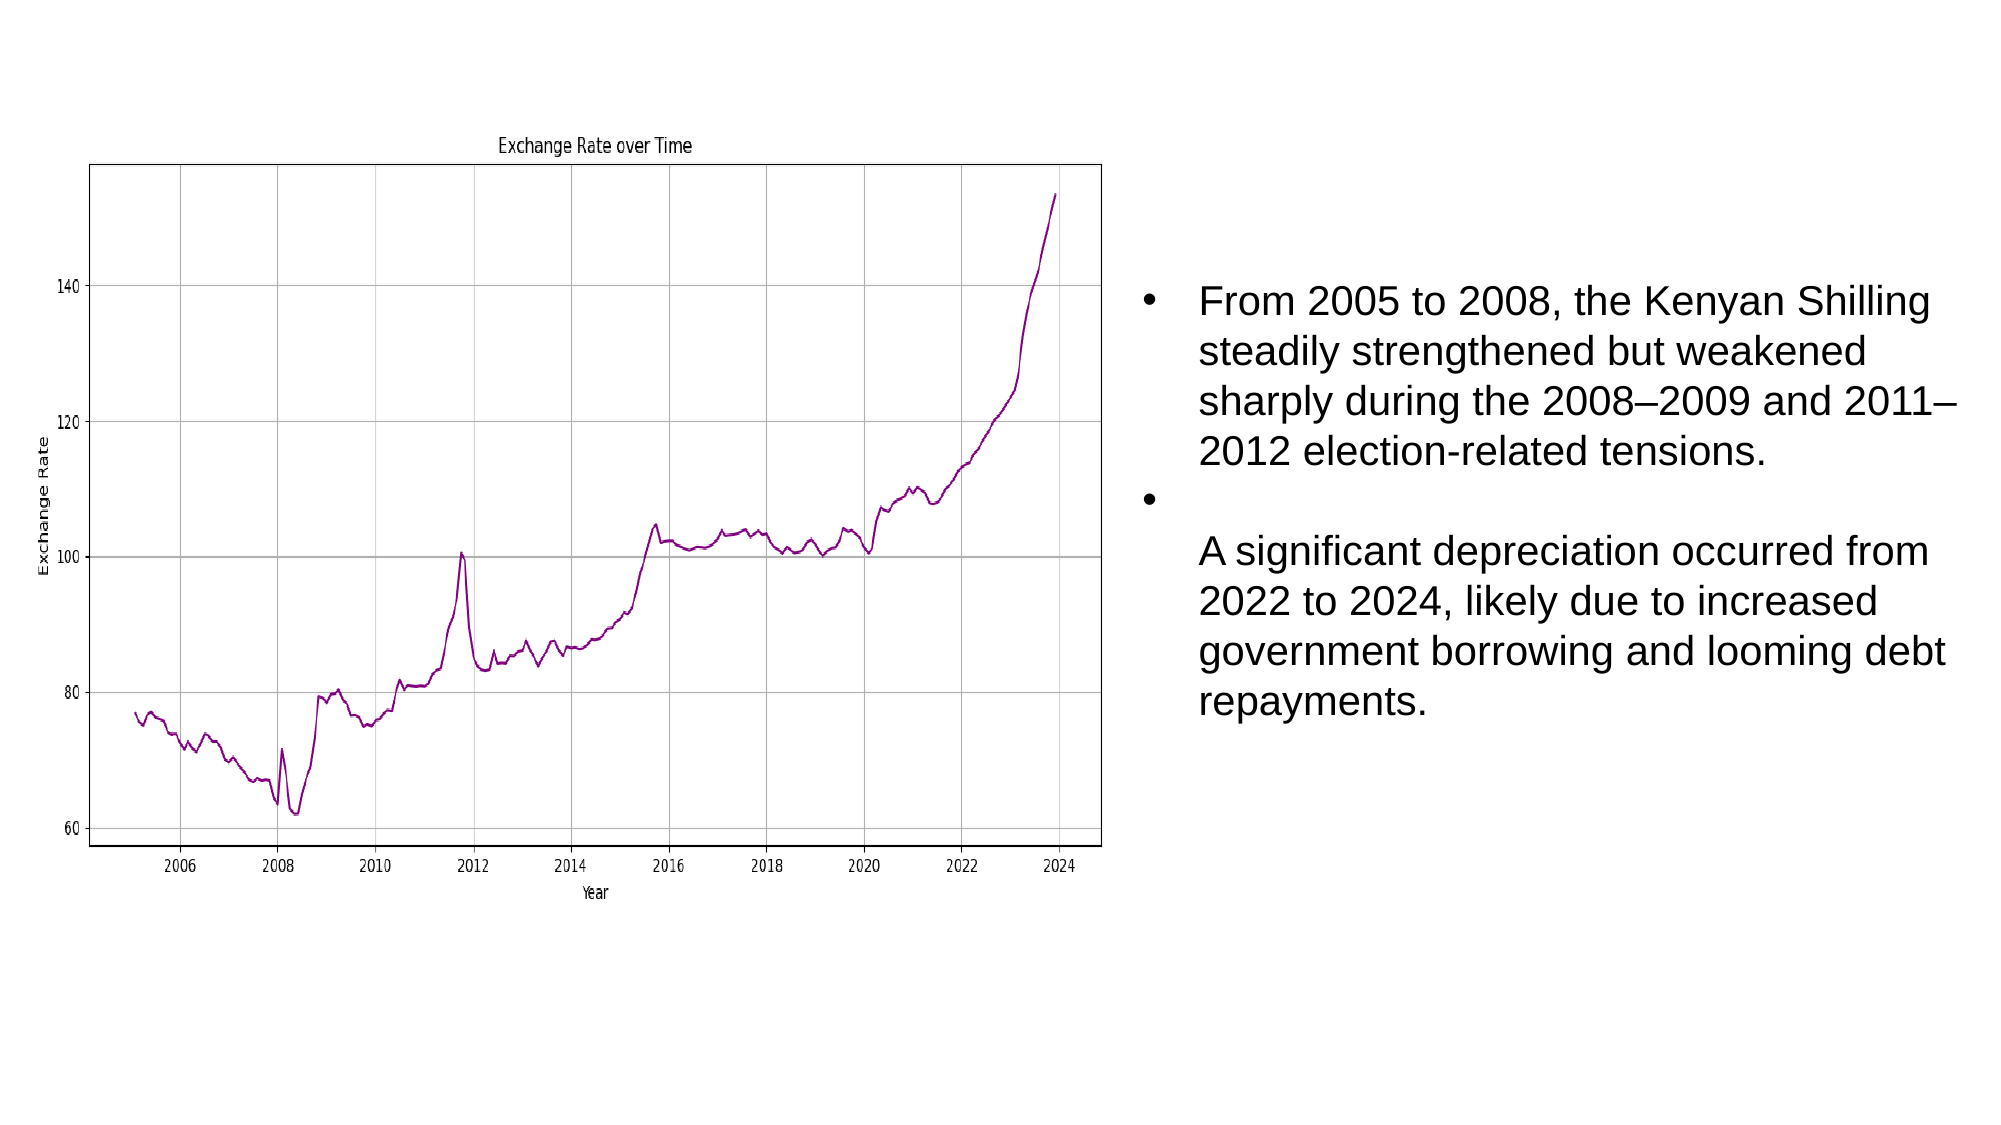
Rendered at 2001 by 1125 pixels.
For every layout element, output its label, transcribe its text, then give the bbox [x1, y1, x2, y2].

text_box From 2005 to 2008, the Kenyan Shilling steadily strengthened but weakened sharply during the 2008–2009 and 2011–2012 election-related tensions. A significant depreciation occurred from 2022 to 2024, likely due to increased government borrowing and looming debt repayments. [1127, 211, 2000, 787]
picture [29, 124, 1109, 917]
